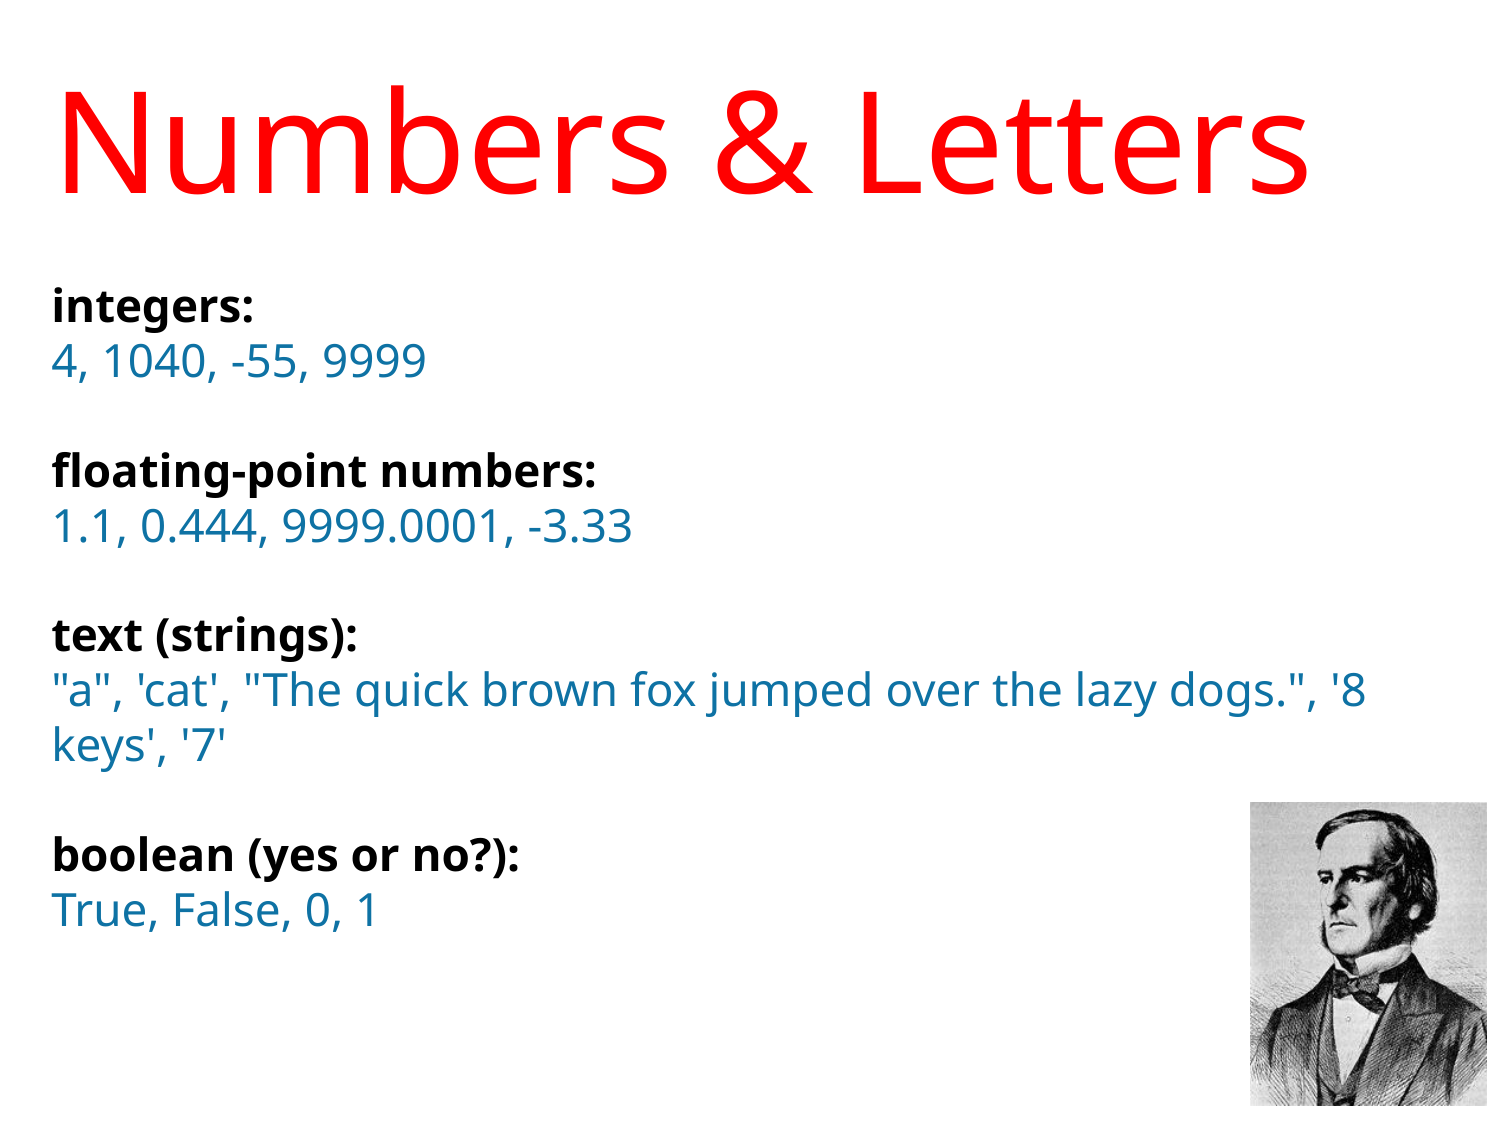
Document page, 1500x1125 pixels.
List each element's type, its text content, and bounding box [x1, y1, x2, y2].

list integers: 4, 1040, -55, 9999 floating-point numbers: 1.1, 0.444, 9999.0001, -3.33 text (strings): "a", 'cat', "The quick brown fox jumped over the lazy dogs.", '8 keys', '7' boolean (yes or no?): True, False, 0, 1 [45, 270, 1467, 1092]
title Numbers & Letters [45, 46, 1468, 210]
picture [1249, 802, 1487, 1106]
